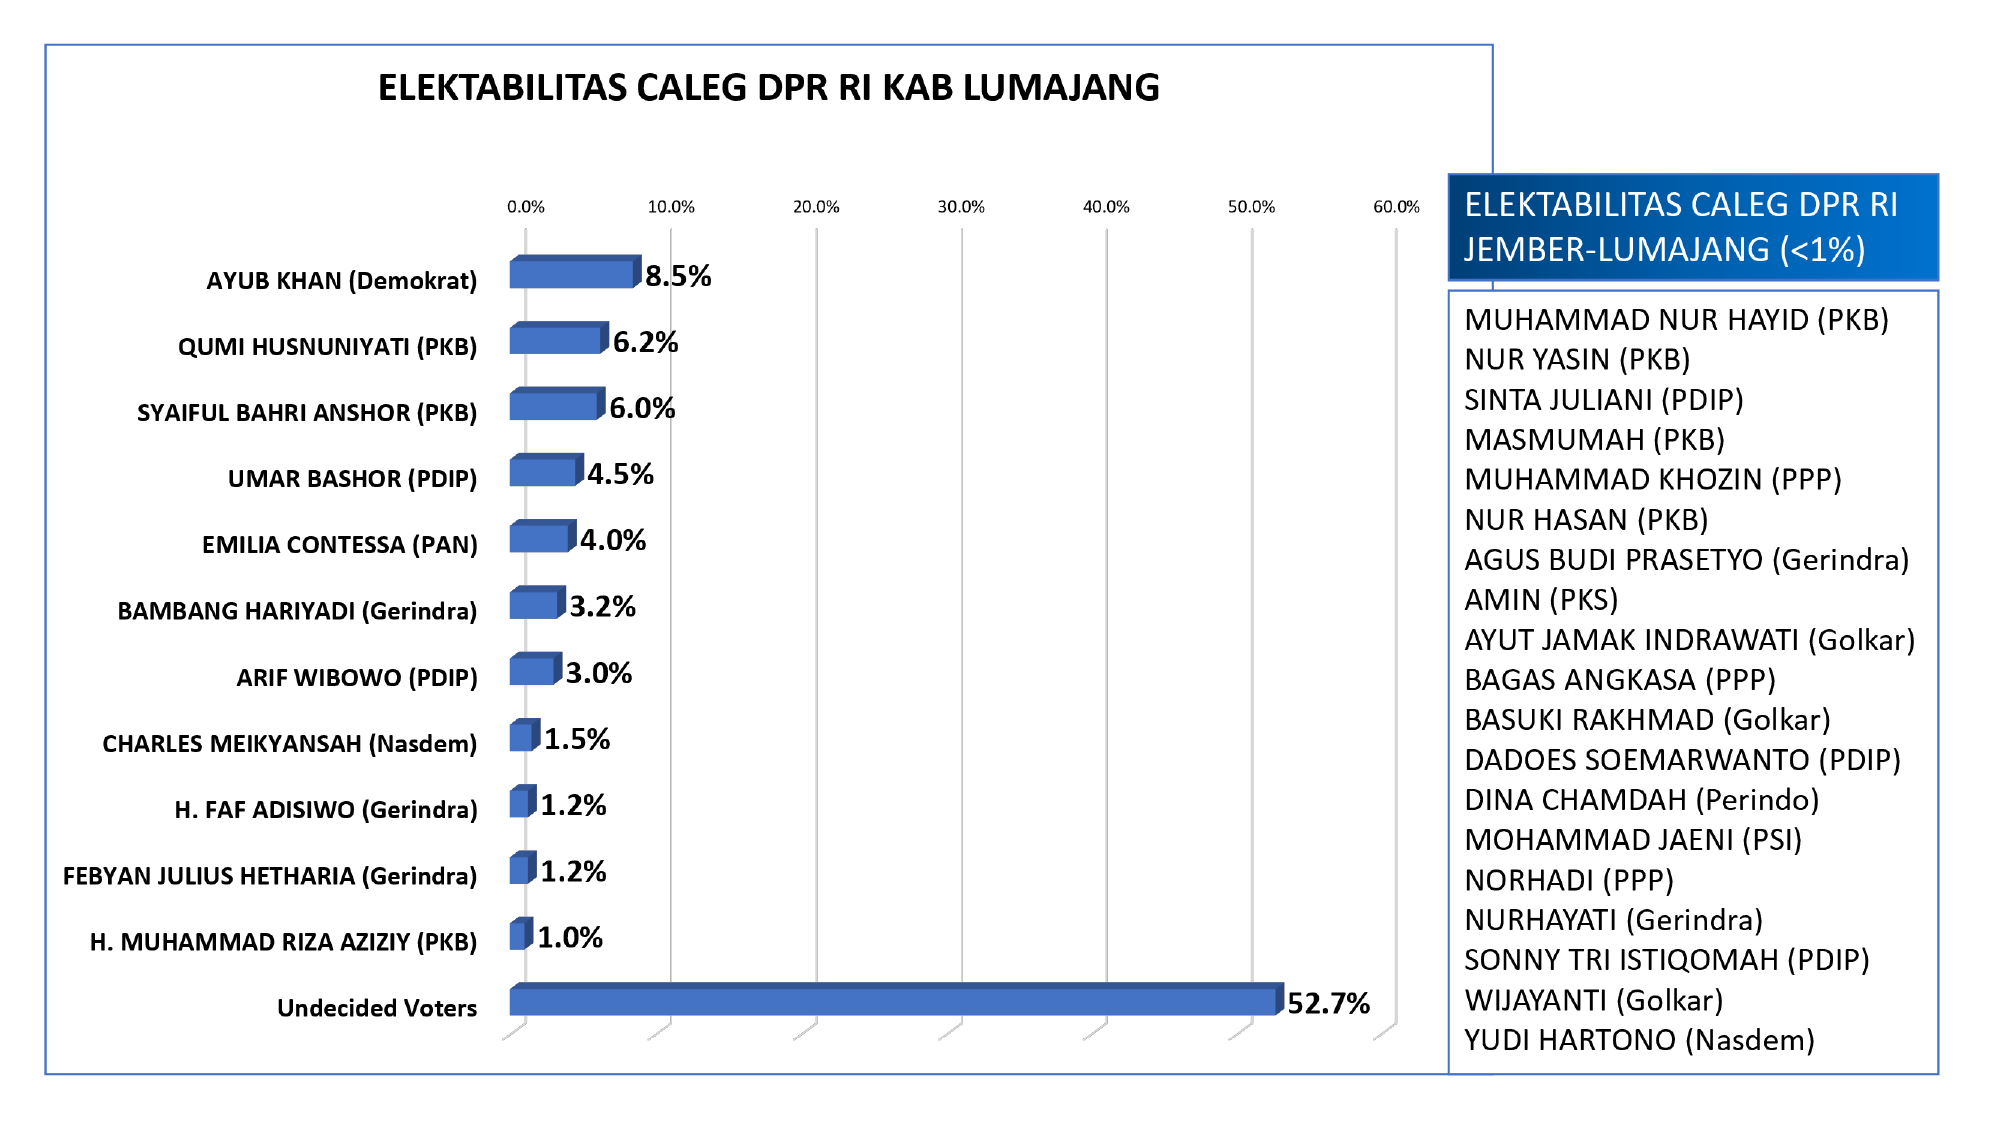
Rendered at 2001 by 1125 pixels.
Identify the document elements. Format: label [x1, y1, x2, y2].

list [0, 0, 2000, 1125]
